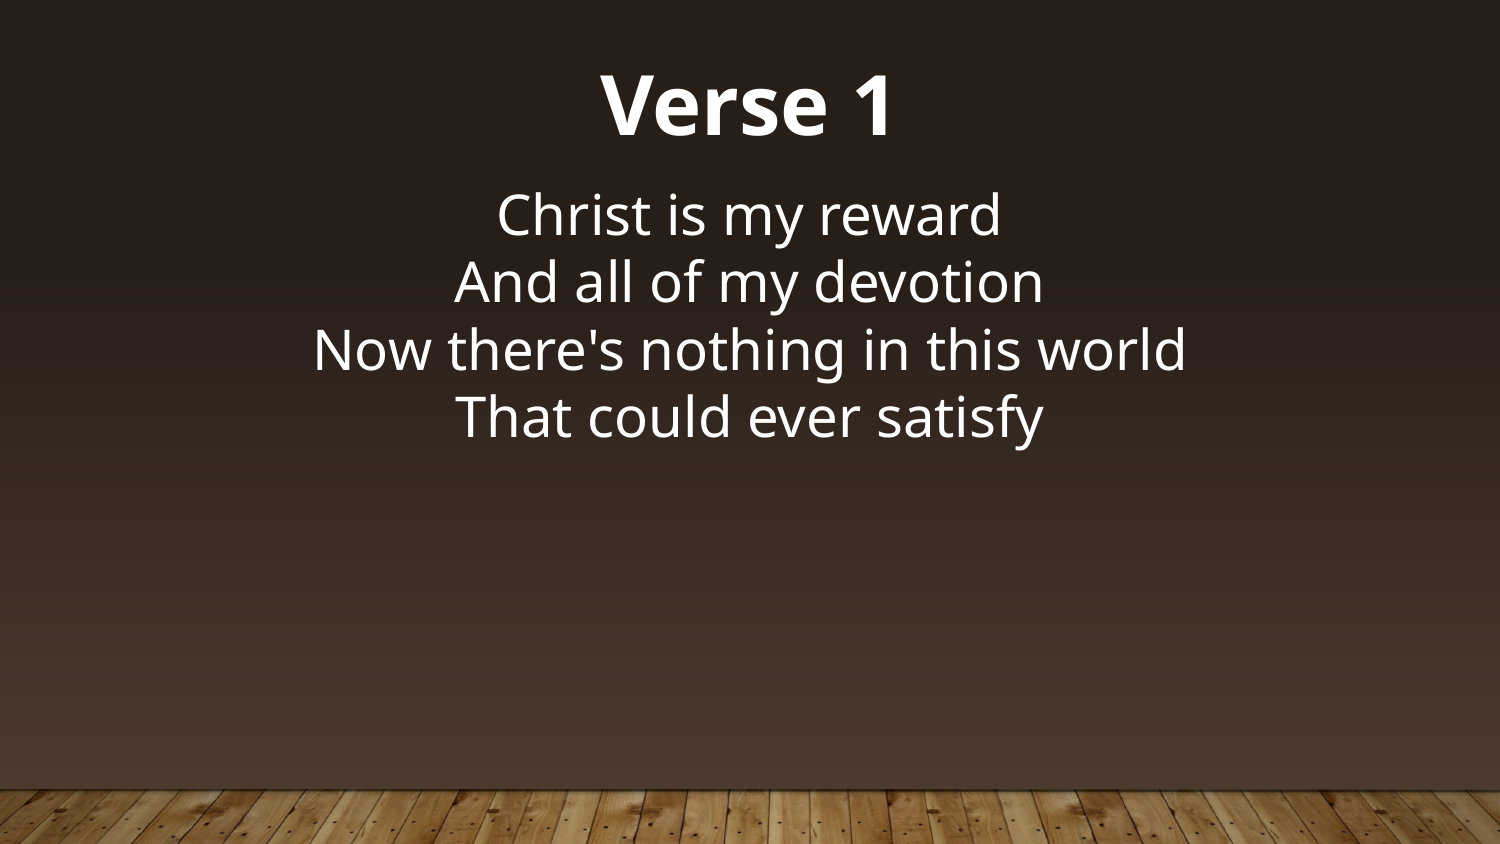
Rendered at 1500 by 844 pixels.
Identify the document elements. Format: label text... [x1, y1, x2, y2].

text_box Christ is my reward And all of my devotion Now there's nothing in this world That could ever satisfy [74, 171, 1425, 524]
text_box Verse 1 [74, 45, 1425, 160]
picture [0, 789, 1500, 844]
